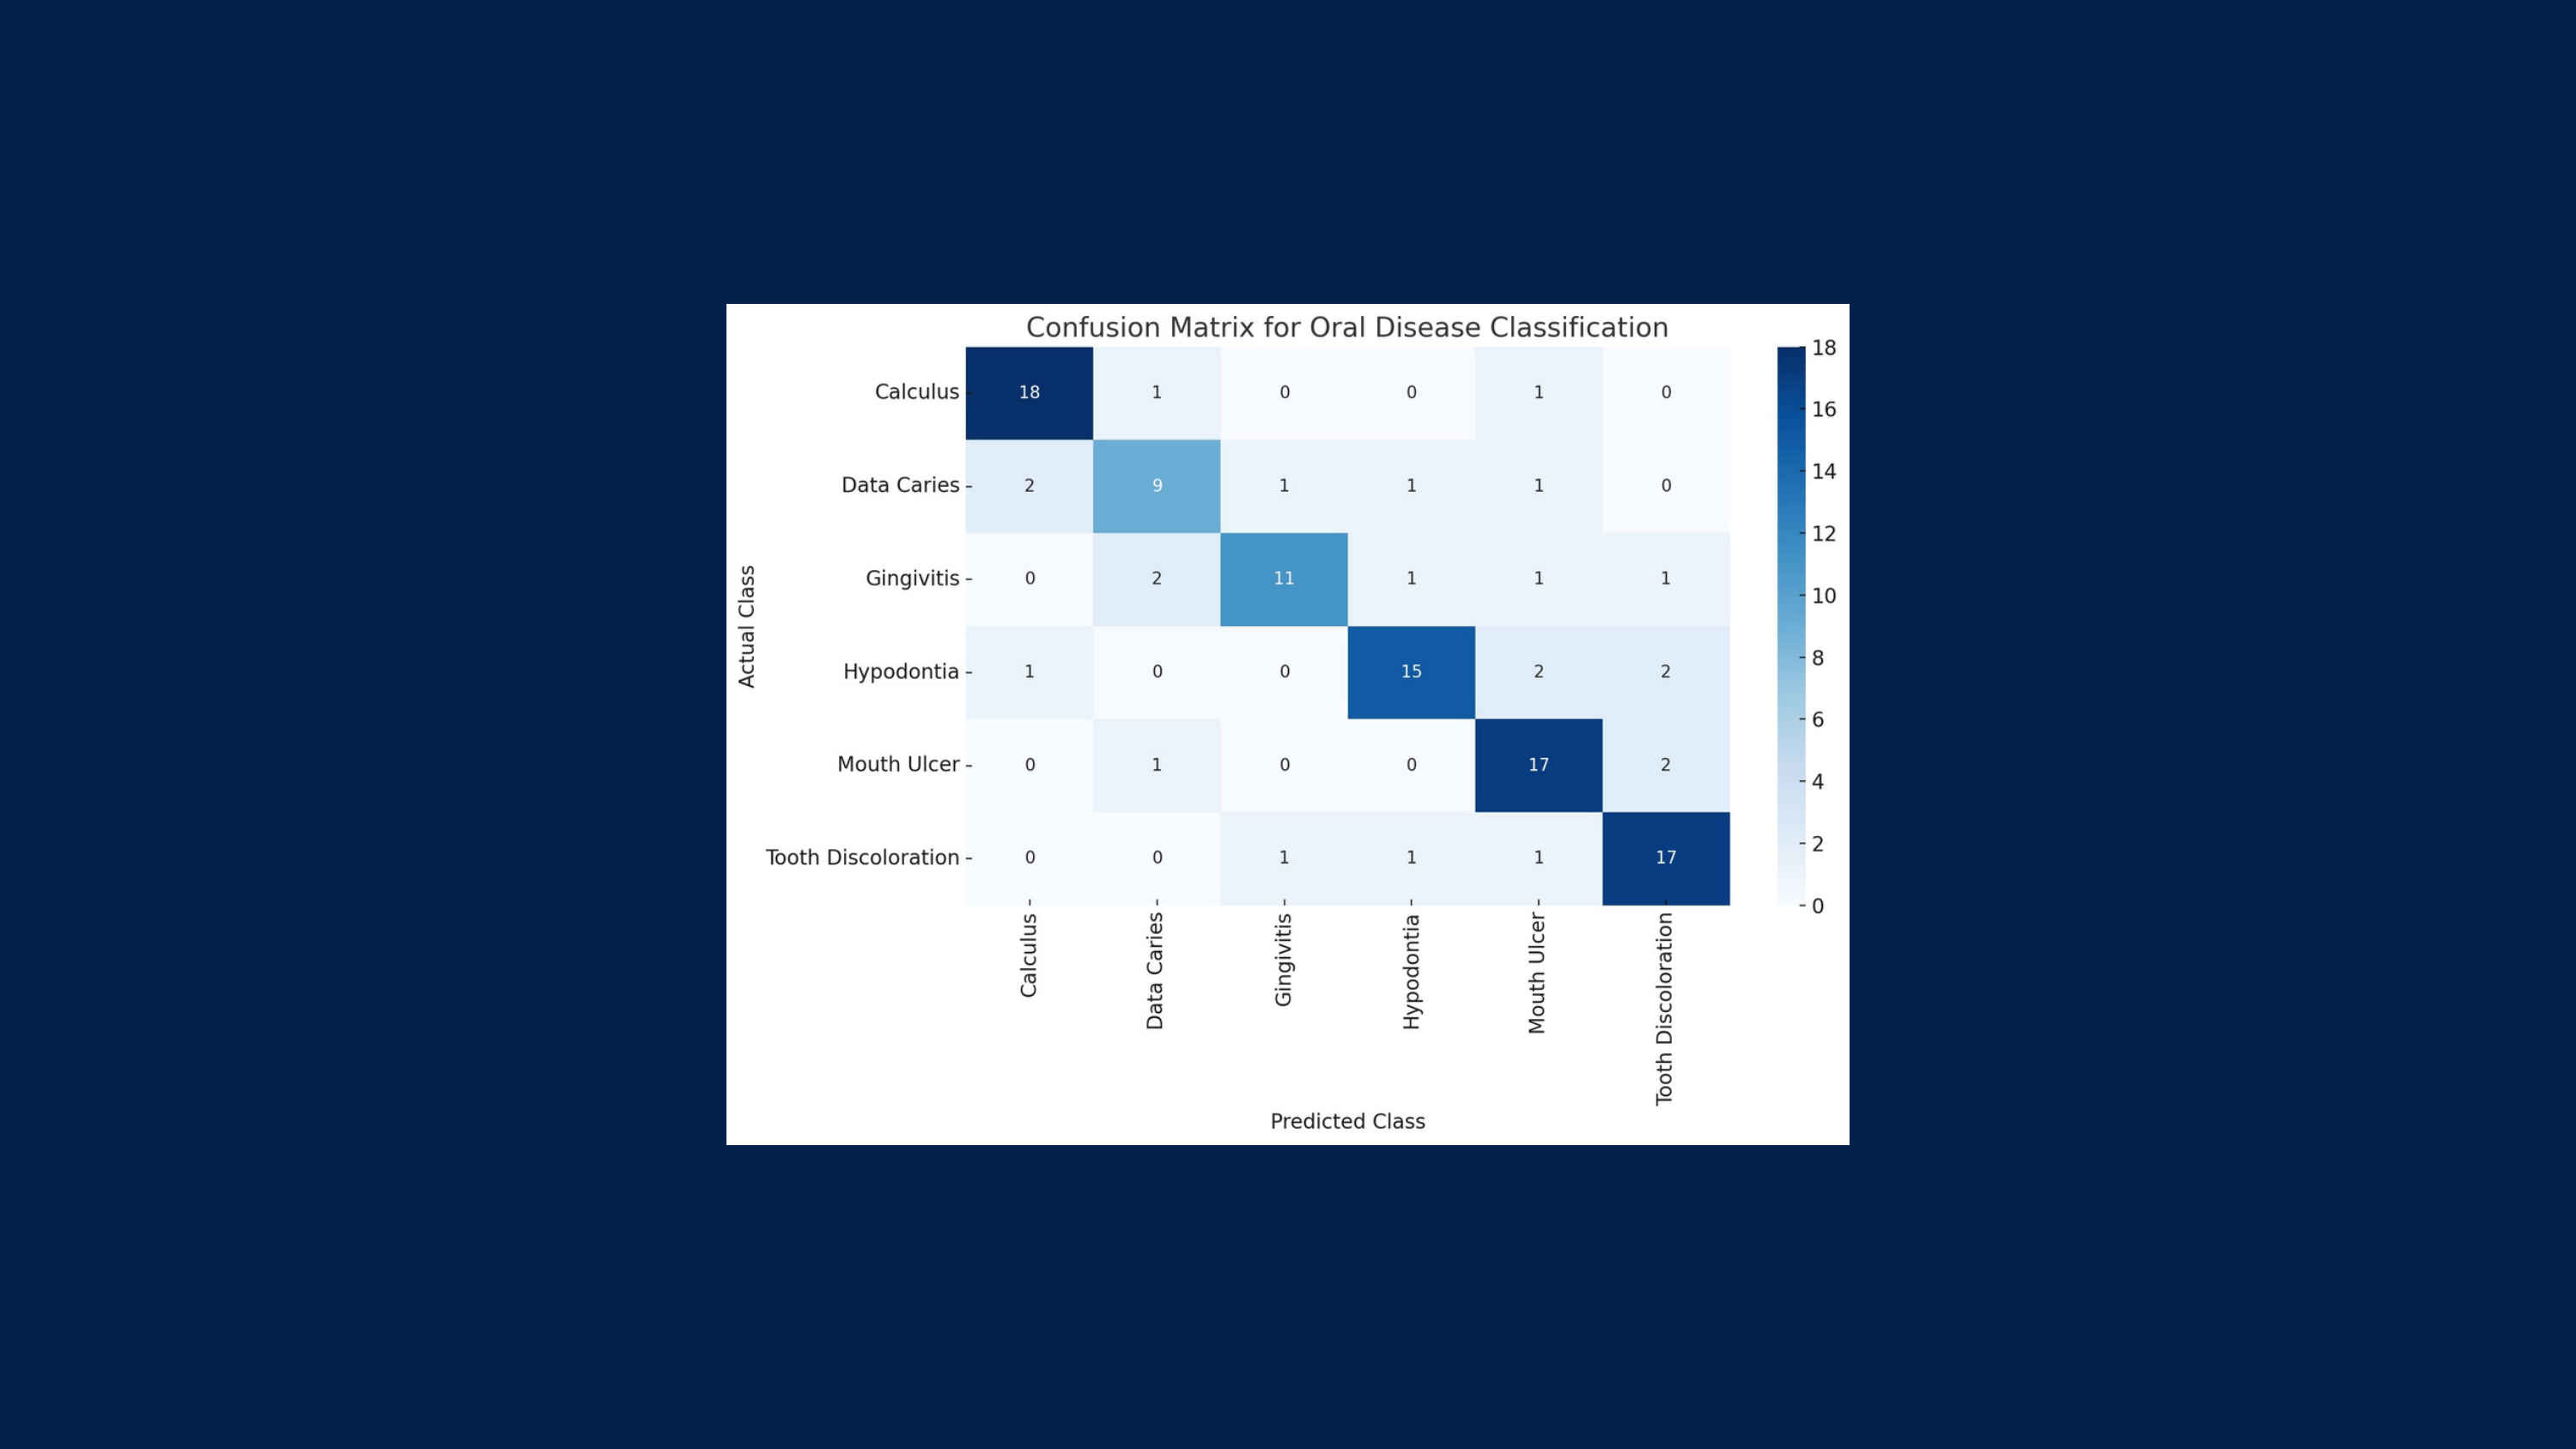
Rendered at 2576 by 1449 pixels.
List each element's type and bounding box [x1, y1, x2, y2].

text_box [726, 304, 1850, 1145]
